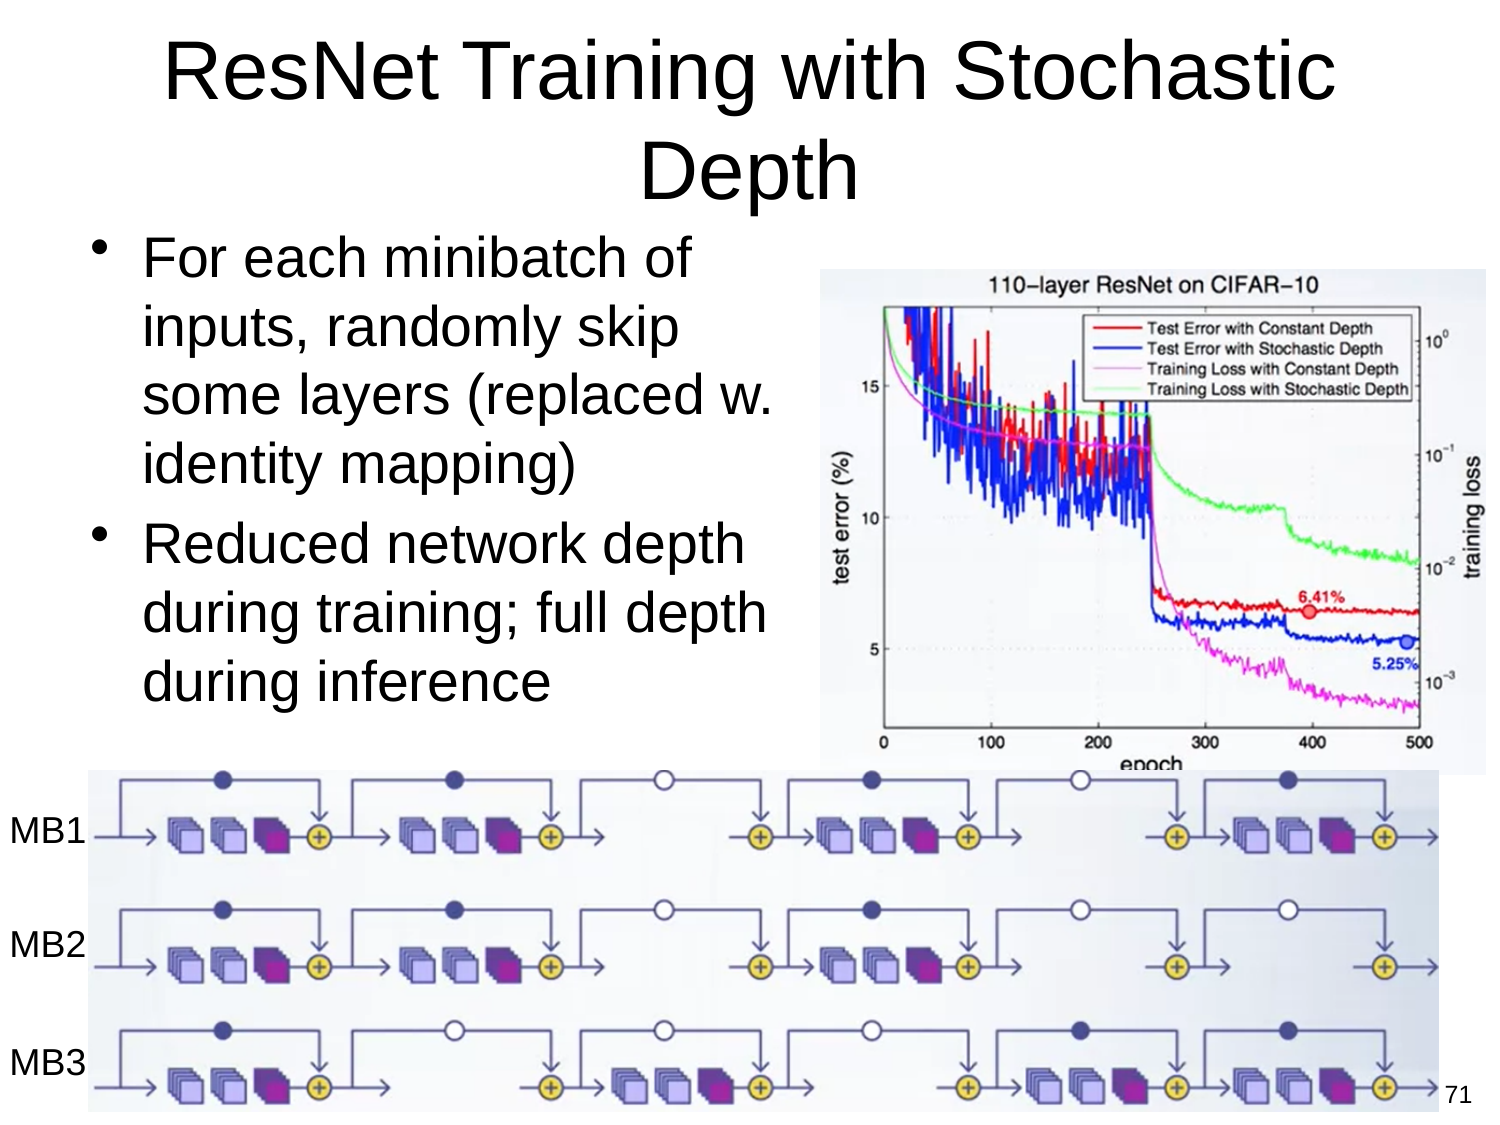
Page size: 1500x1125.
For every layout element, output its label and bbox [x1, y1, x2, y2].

slide_number [1439, 1070, 1488, 1112]
text_box [0, 1030, 88, 1091]
list [74, 212, 822, 729]
picture [88, 269, 1486, 1112]
text_box [0, 912, 88, 973]
text_box [0, 798, 88, 859]
title [74, 44, 1426, 188]
